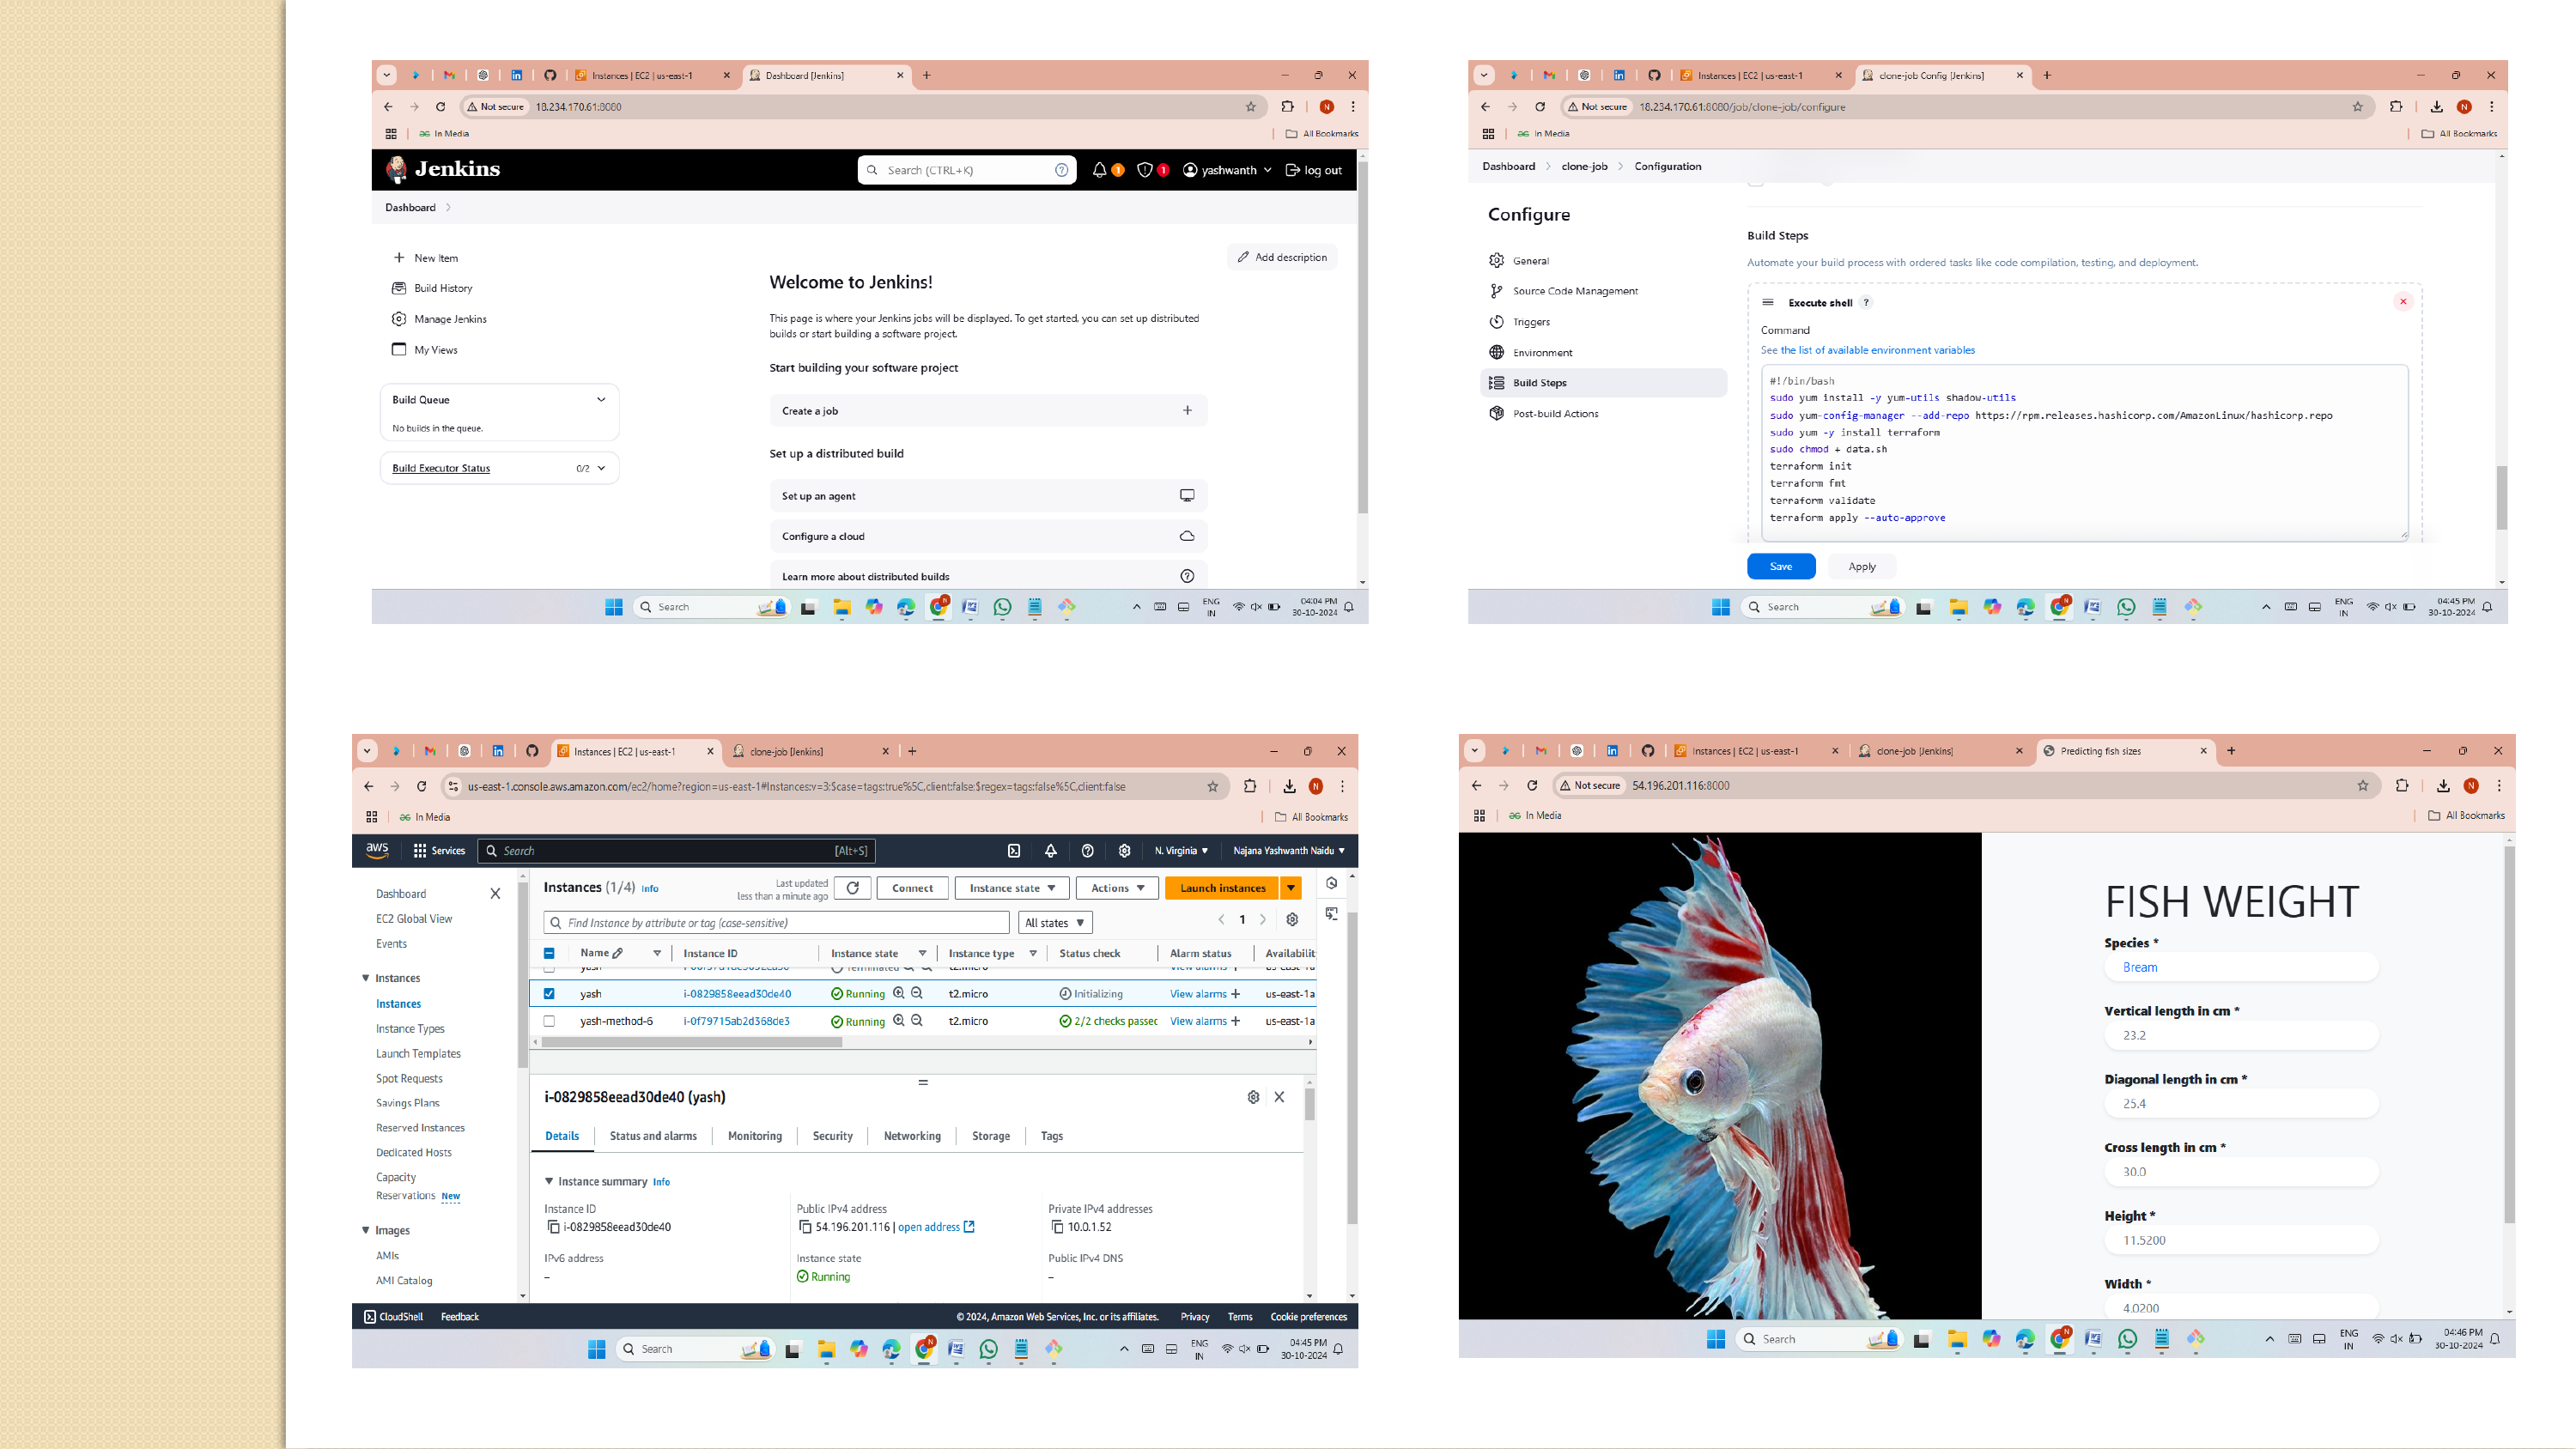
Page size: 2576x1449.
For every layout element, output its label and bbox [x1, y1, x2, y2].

picture [1468, 60, 2508, 624]
picture [1458, 734, 2516, 1359]
picture [351, 734, 1359, 1368]
picture [372, 60, 1369, 624]
